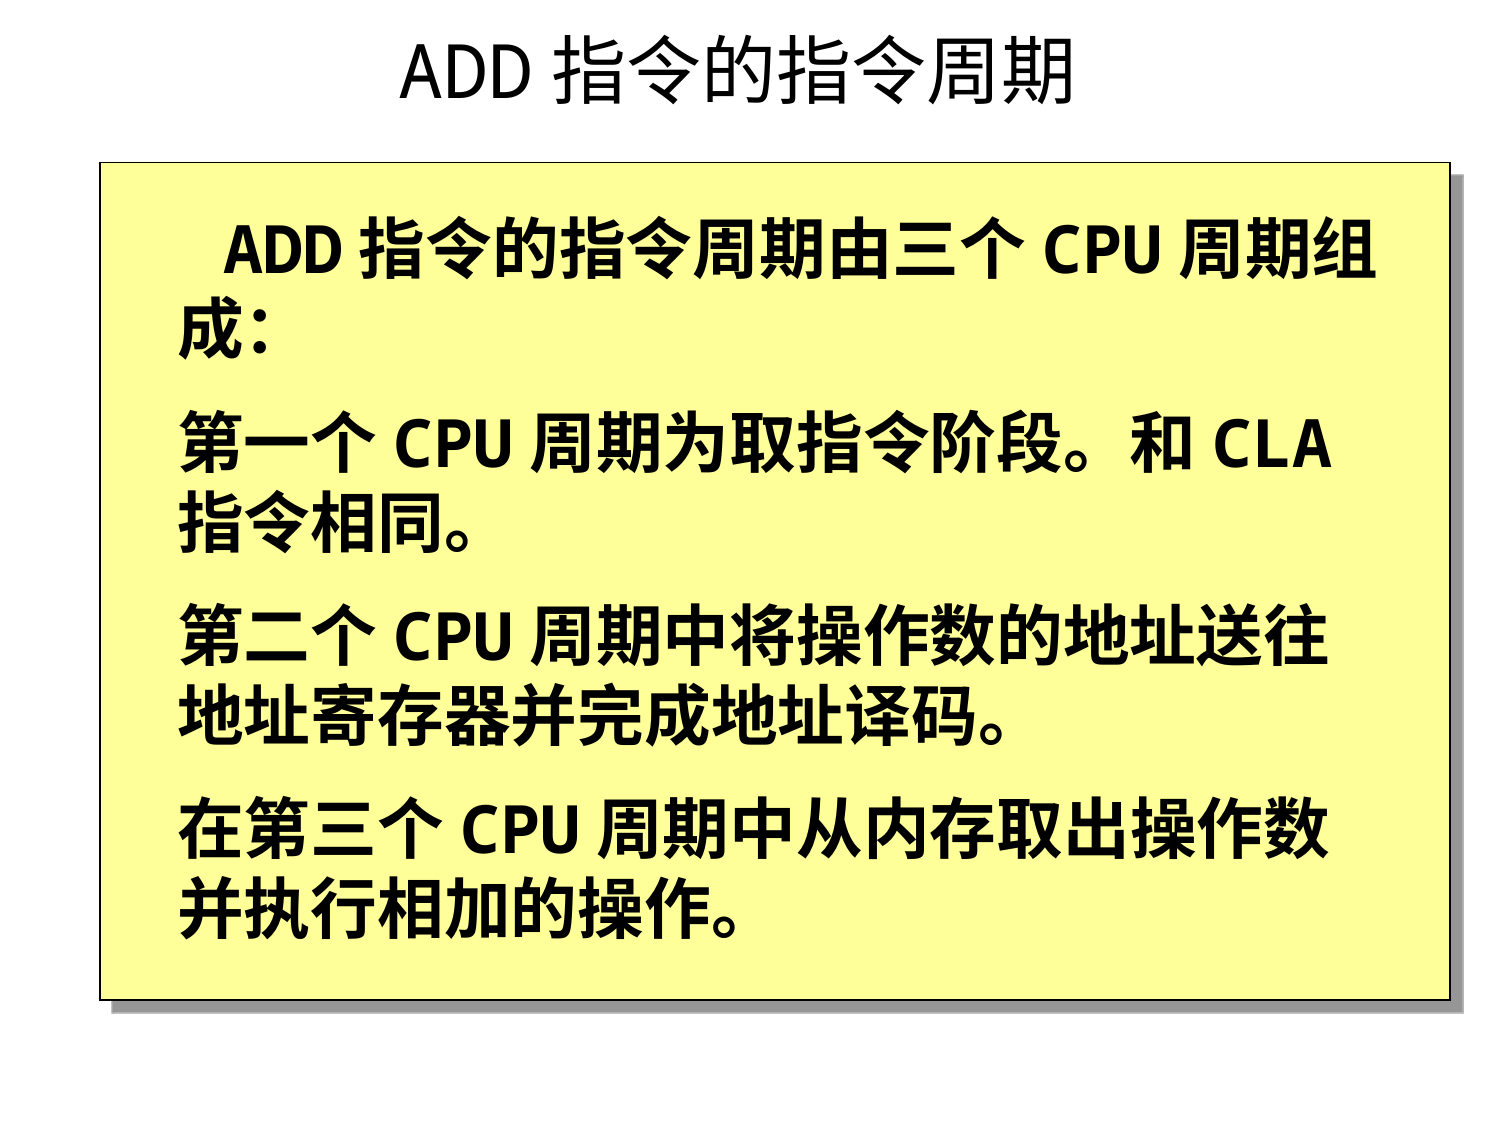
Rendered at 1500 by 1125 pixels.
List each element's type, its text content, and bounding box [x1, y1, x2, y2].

text_box ADD指令的指令周期由三个CPU周期组成： 第一个CPU周期为取指令阶段。和CLA指令相同。 第二个CPU周期中将操作数的地址送往地址寄存器并完成地址译码。 在第三个CPU周期中从内存取出操作数并执行相加的操作。 [162, 199, 1400, 955]
title ADD指令的指令周期 [62, 0, 1413, 138]
text_box [99, 162, 1450, 1000]
